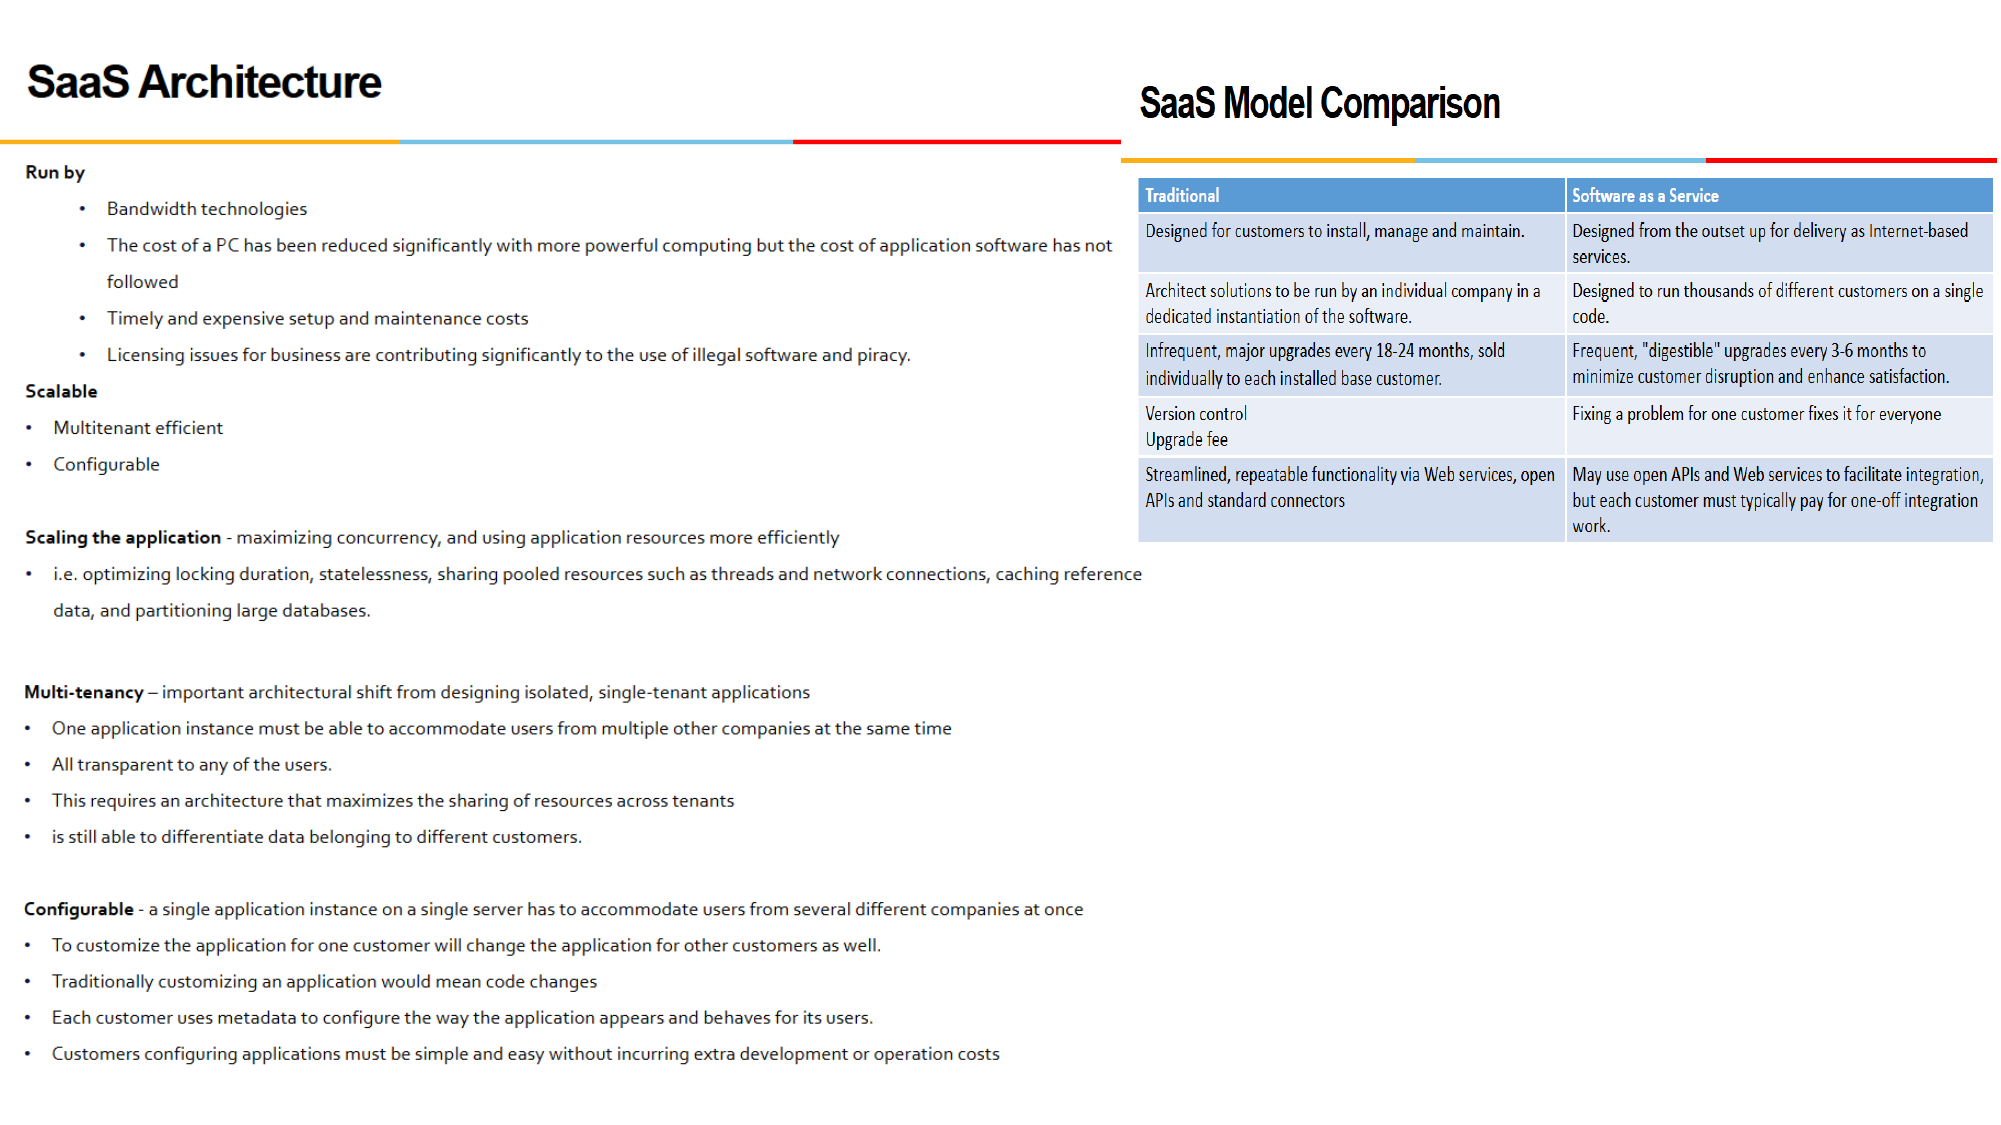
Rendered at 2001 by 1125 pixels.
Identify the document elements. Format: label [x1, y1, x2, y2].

picture [0, 672, 1100, 1107]
picture [0, 17, 2000, 631]
